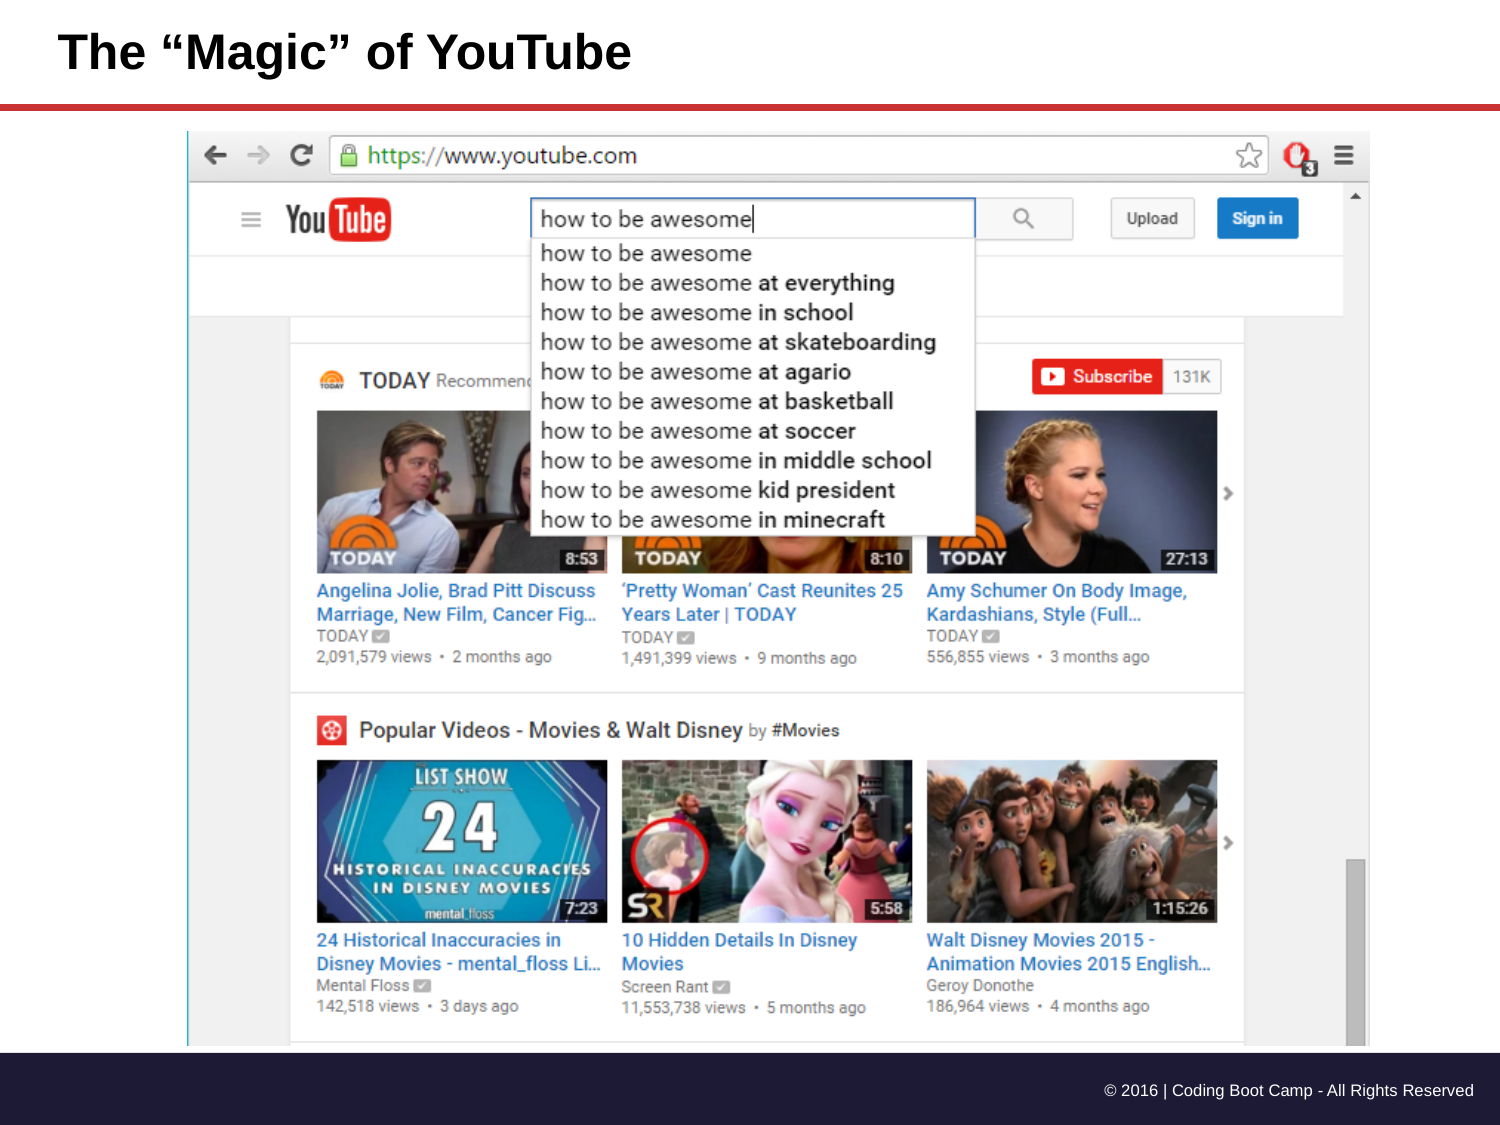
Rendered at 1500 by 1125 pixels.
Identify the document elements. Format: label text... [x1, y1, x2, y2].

title The “Magic” of YouTube [49, 0, 948, 108]
picture [187, 131, 1370, 1047]
